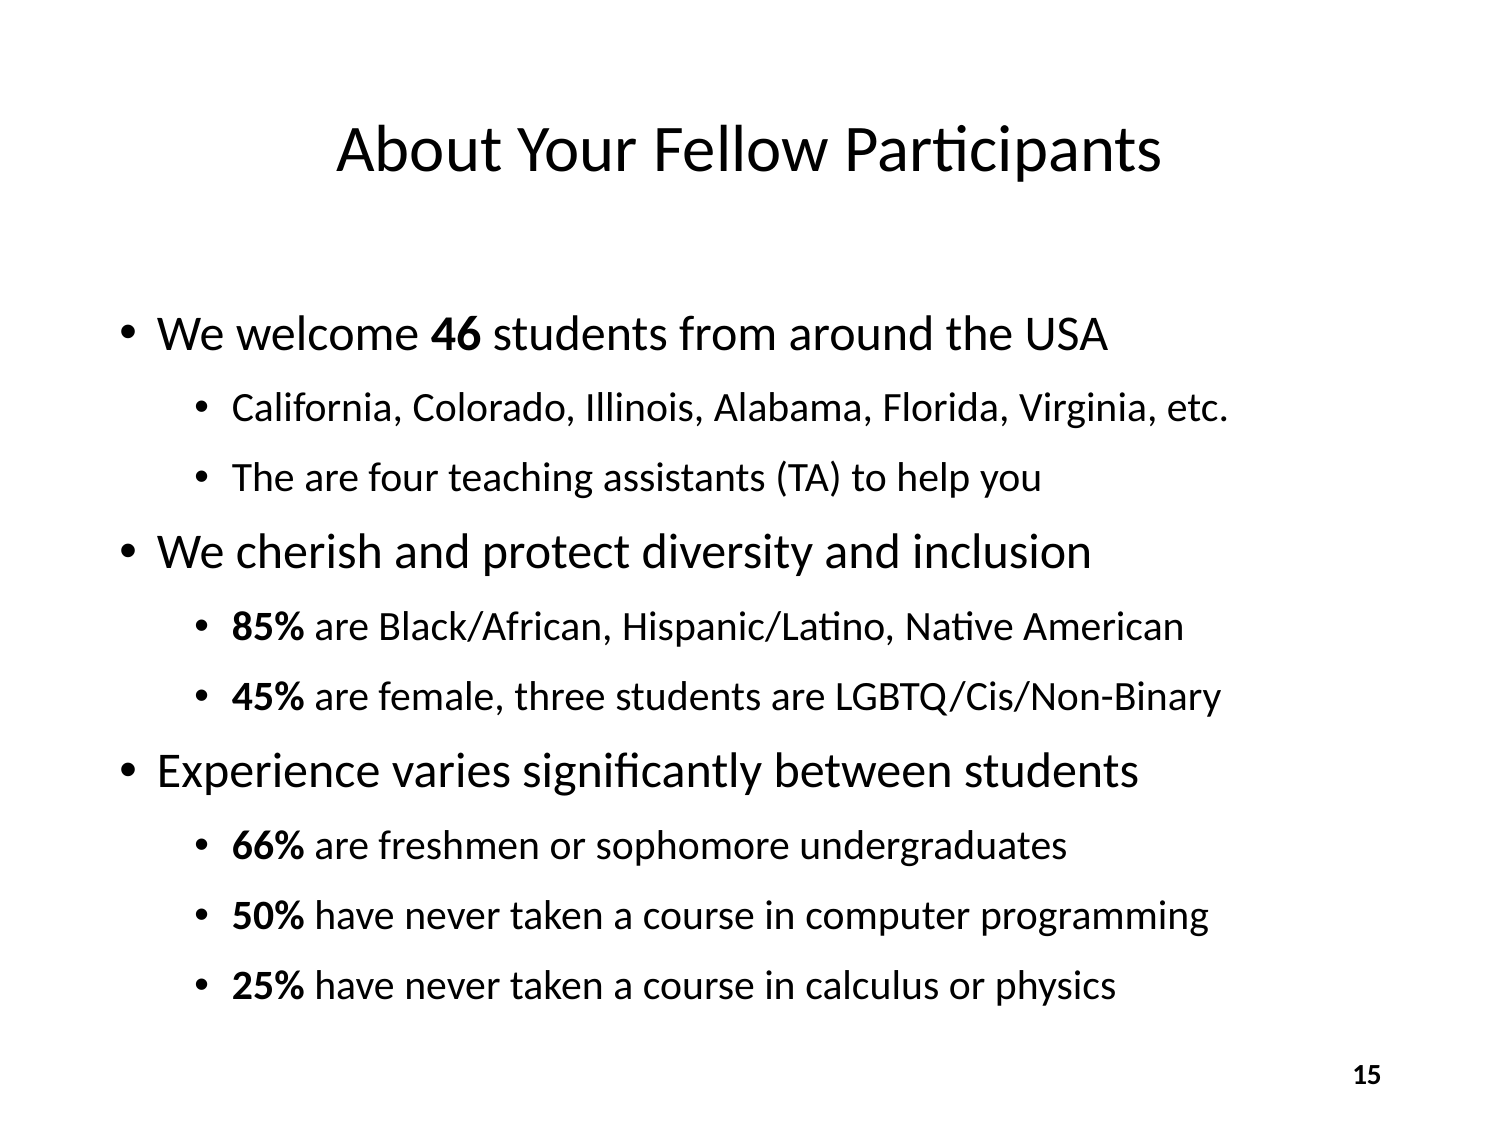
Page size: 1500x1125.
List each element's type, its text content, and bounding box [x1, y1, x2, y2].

slide_number 15 [1059, 1042, 1397, 1103]
title About Your Fellow Participants [103, 59, 1397, 241]
list We welcome 46 students from around the USA California, Colorado, Illinois, Alabama, Florida, Virginia, etc. The are four teaching assistants (TA) to help you We cherish and protect diversity and inclusion 85% are Black/African, Hispanic/Latino, Native American 45% are female, three students are LGBTQ/Cis/Non-Binary Experience varies significantly between students 66% are freshmen or sophomore undergraduates 50% have never taken a course in computer programming 25% have never taken a course in calculus or physics [104, 299, 1399, 1053]
